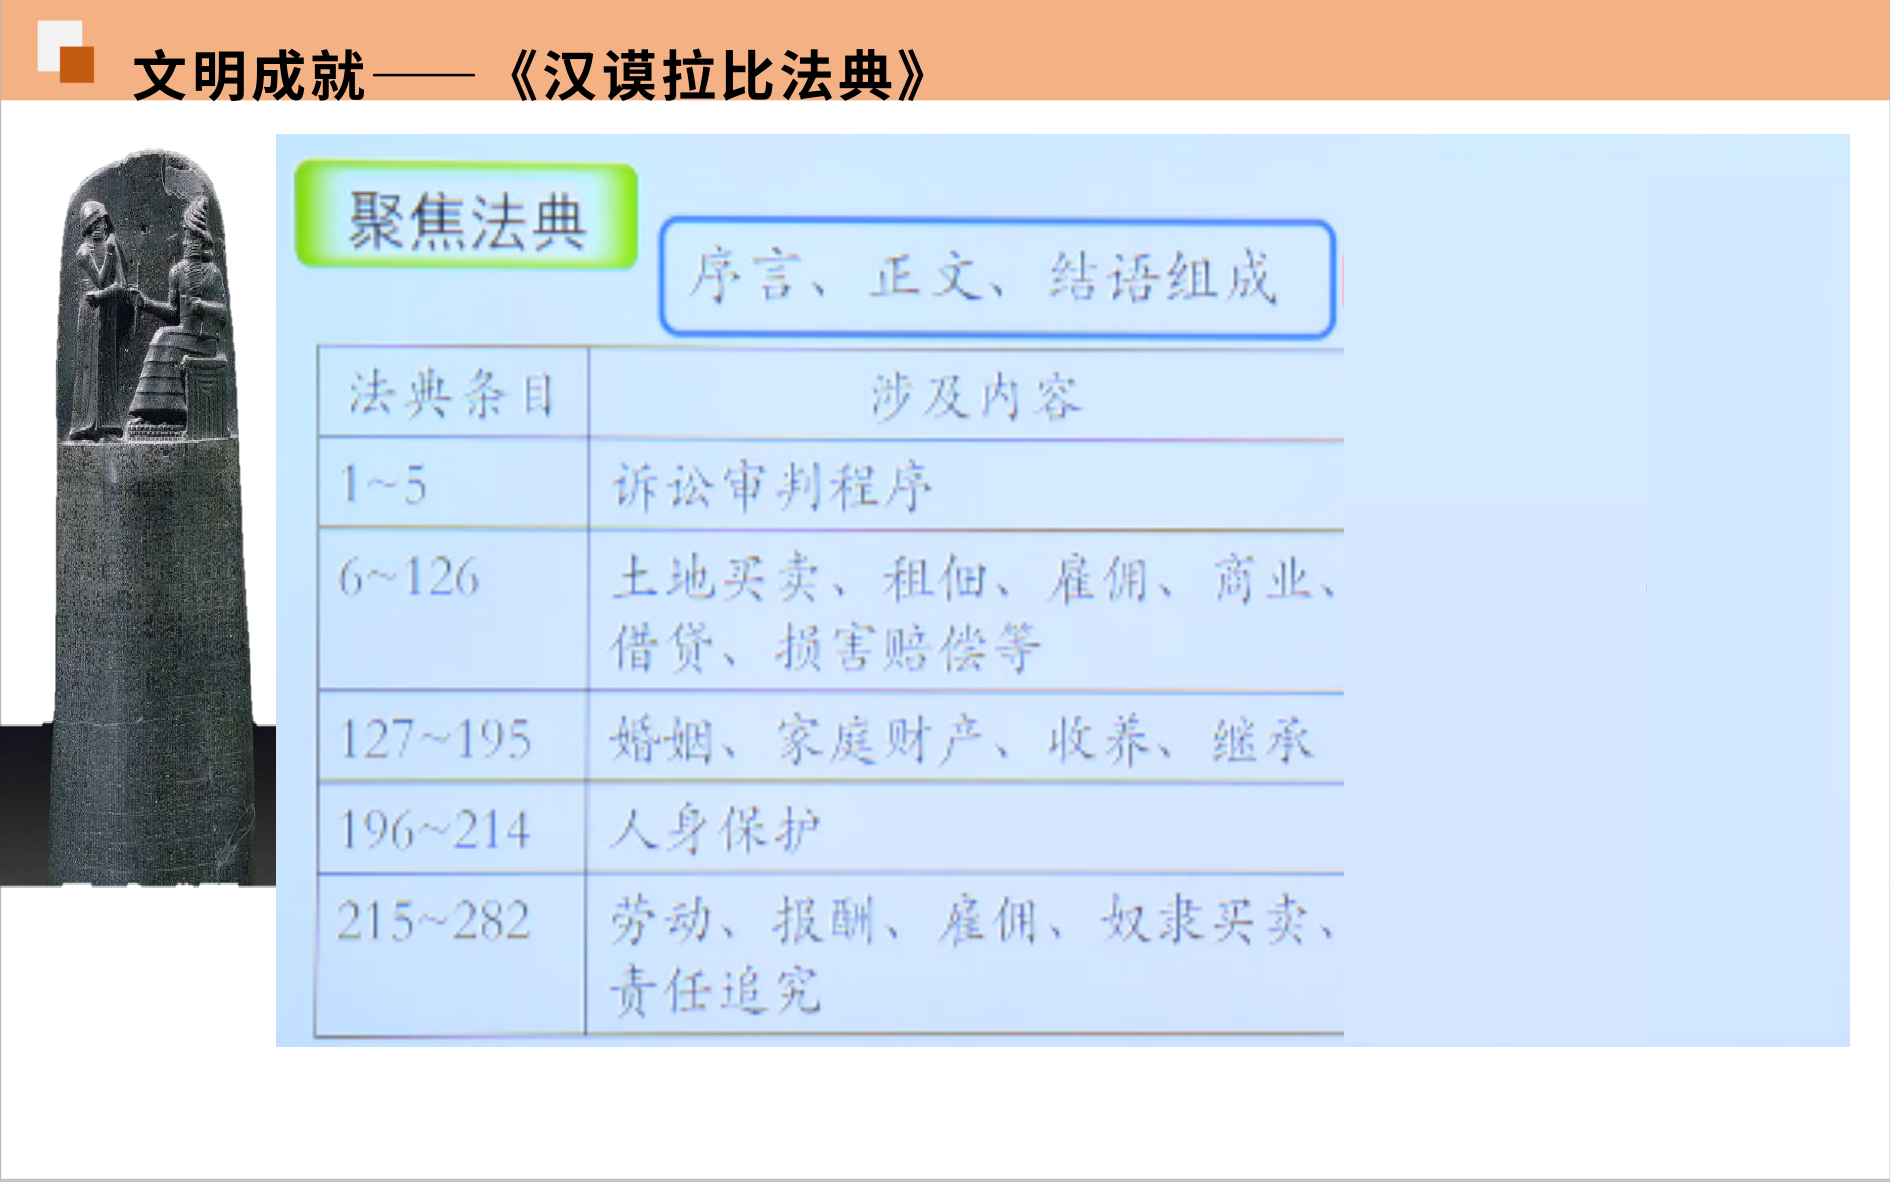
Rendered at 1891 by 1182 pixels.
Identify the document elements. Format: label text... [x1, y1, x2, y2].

picture [0, 0, 1891, 1182]
text_box 文明成就——《汉谟拉比法典》 [118, 33, 969, 115]
